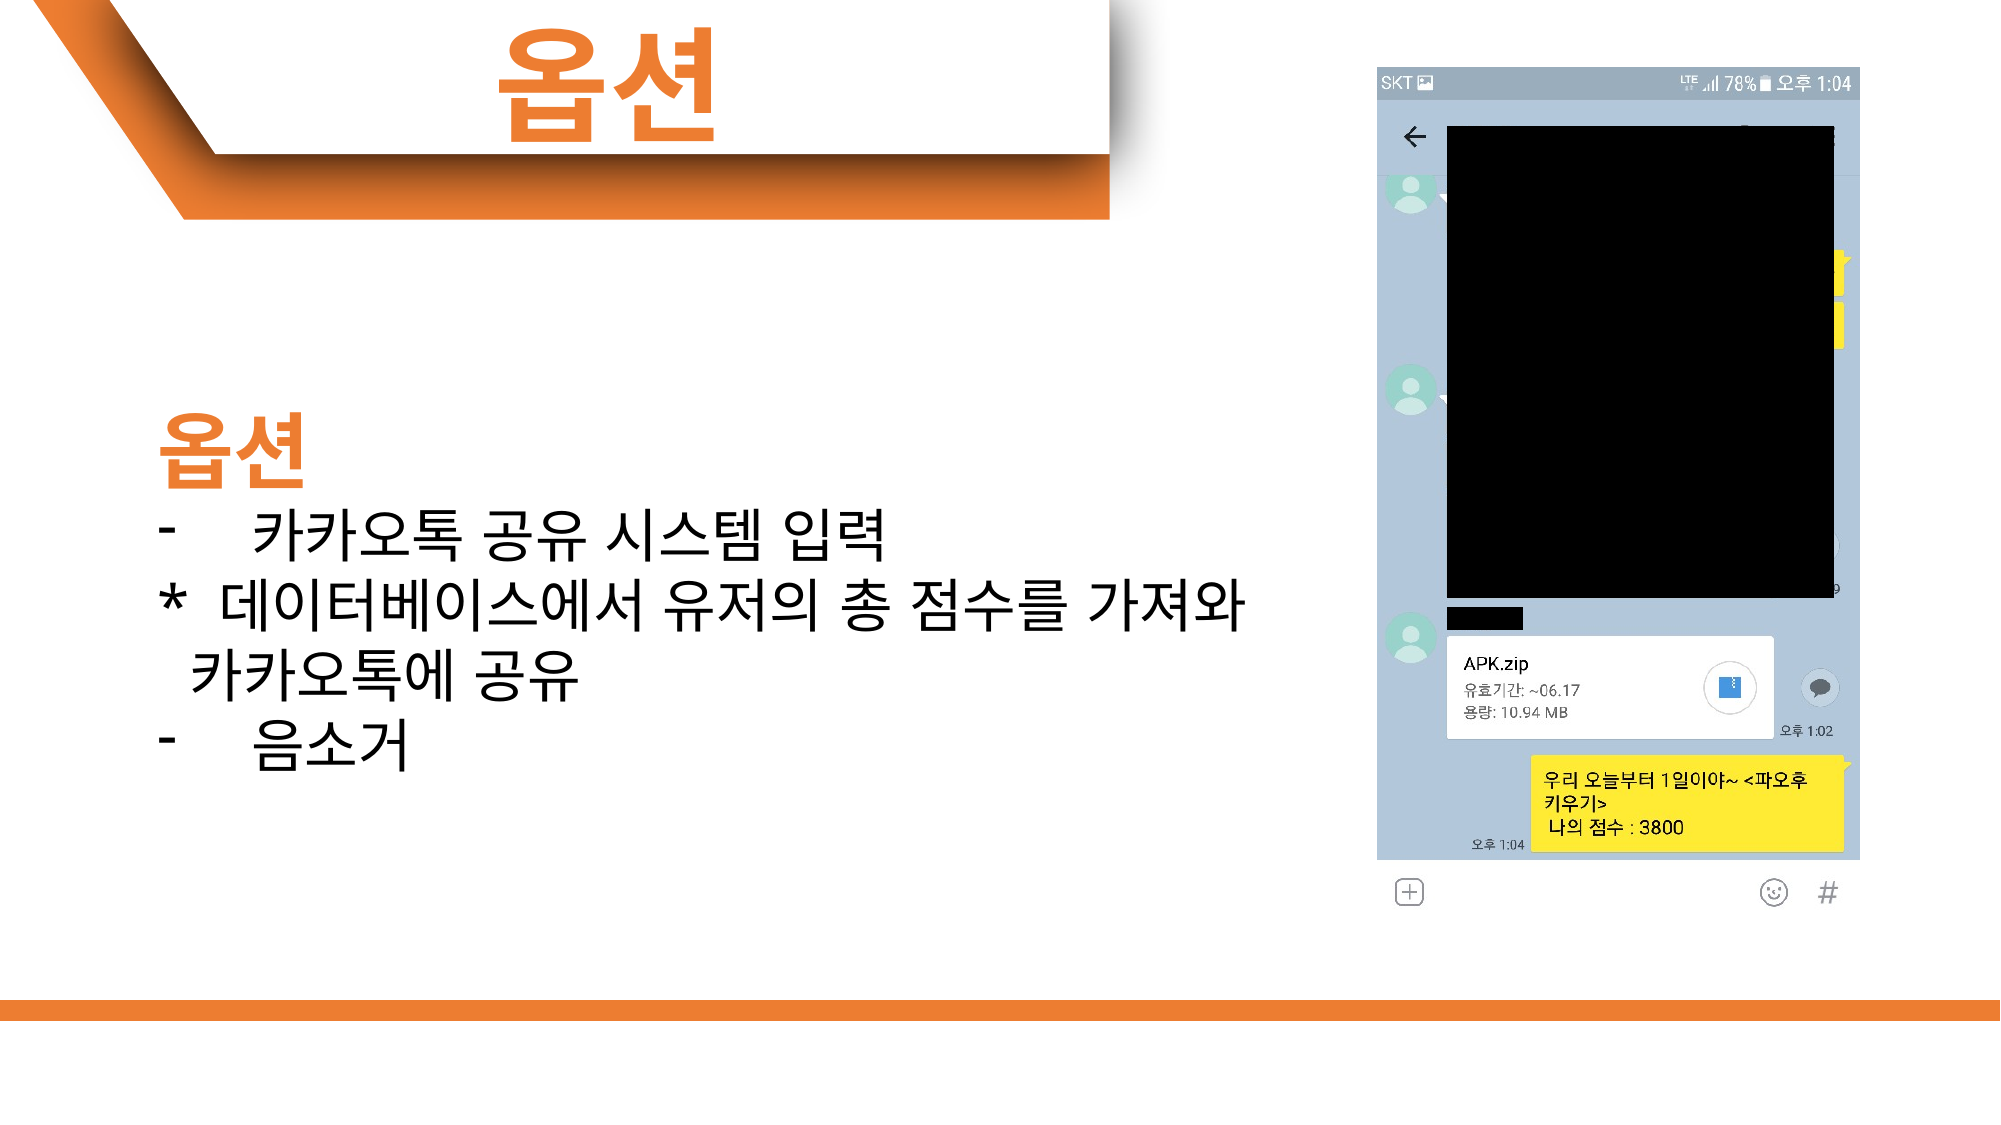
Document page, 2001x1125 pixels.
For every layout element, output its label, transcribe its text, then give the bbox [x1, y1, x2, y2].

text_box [33, 0, 1110, 220]
text_box 옵션 카카오톡 공유 시스템 입력 * 데이터베이스에서 유저의 총 점수를 가져와 카카오톡에 공유 음소거 [142, 391, 1262, 787]
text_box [1377, 67, 1860, 924]
